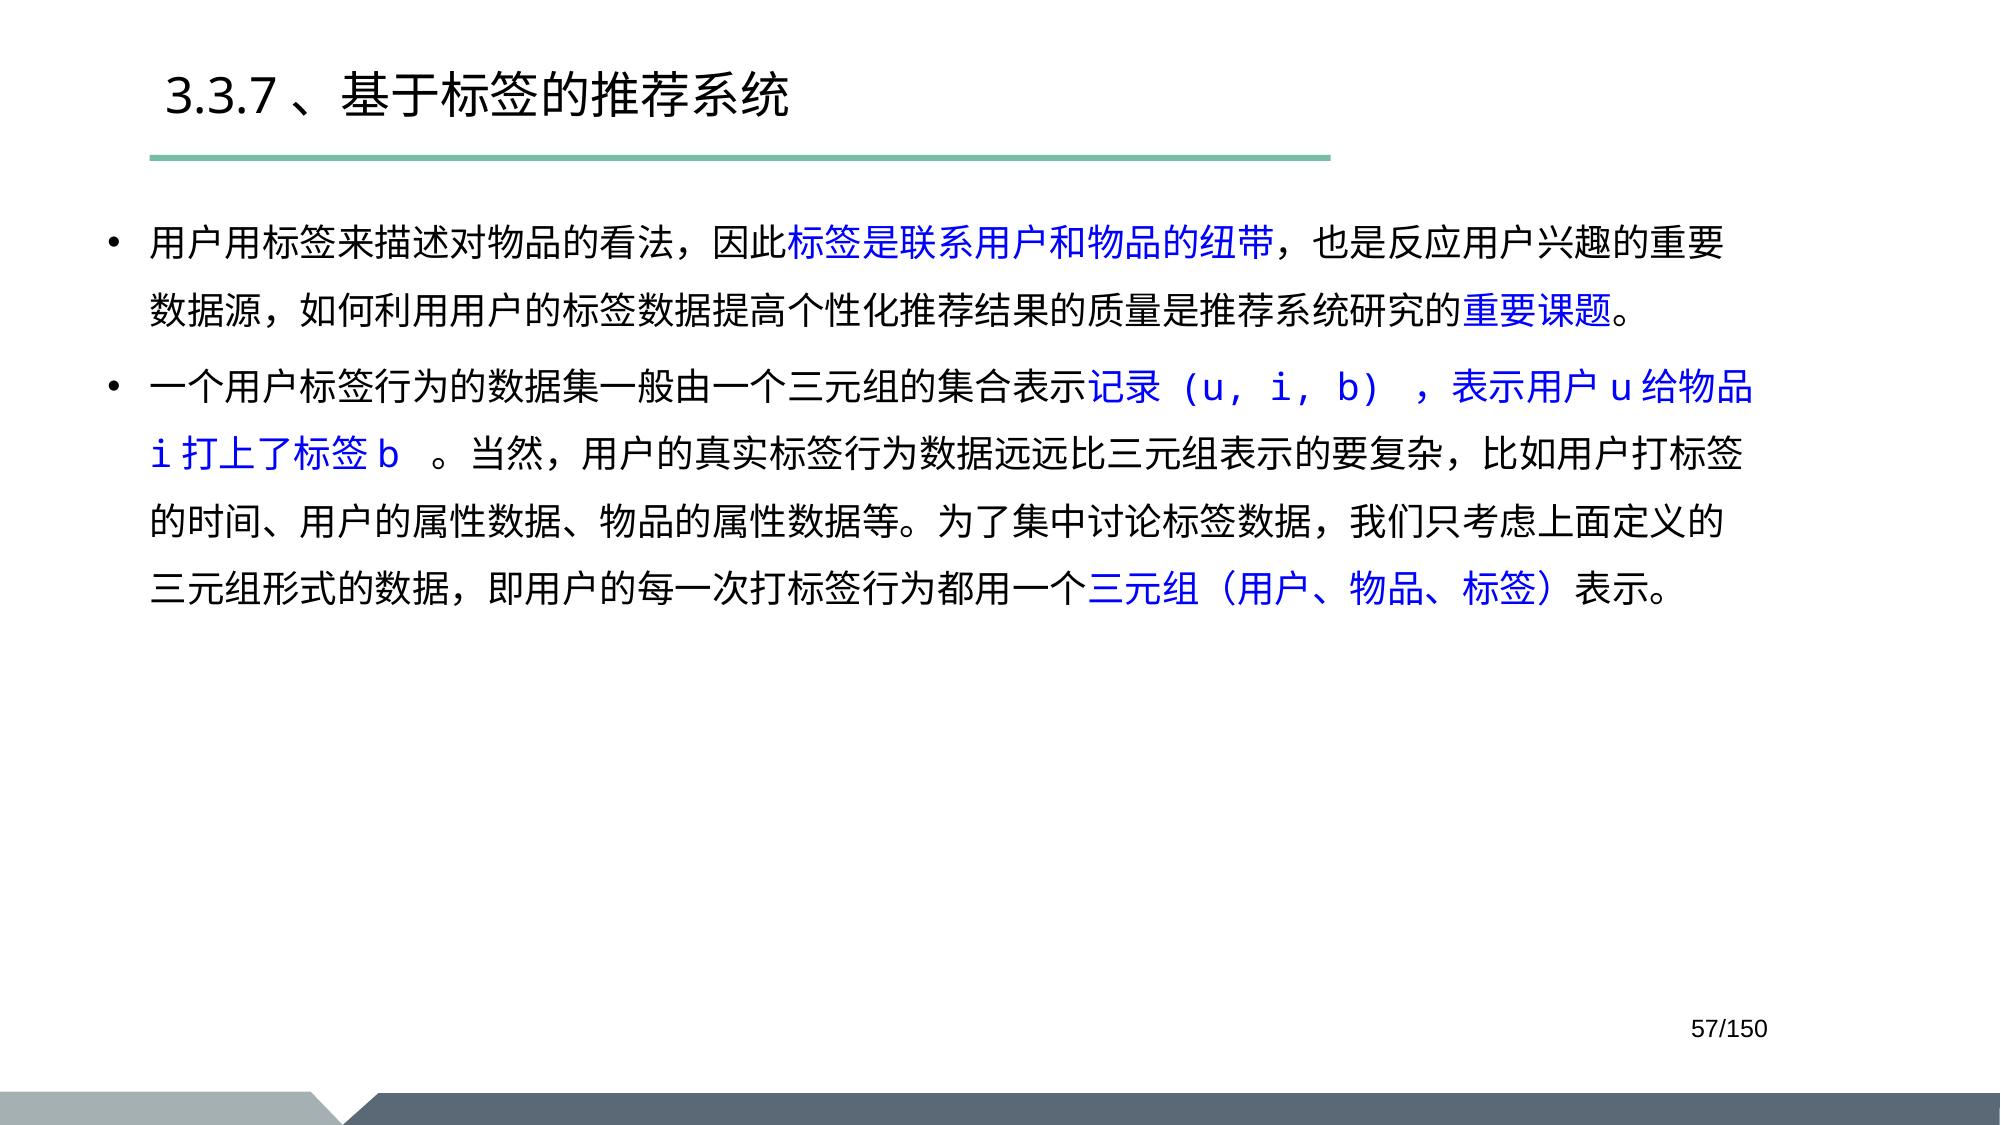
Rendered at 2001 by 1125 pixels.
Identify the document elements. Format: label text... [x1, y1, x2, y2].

title 3.3.7、基于标签的推荐系统 [157, 28, 1406, 159]
slide_number /150 [1680, 1004, 1777, 1051]
list 用户用标签来描述对物品的看法，因此标签是联系用户和物品的纽带，也是反应用户兴趣的重要数据源，如何利用用户的标签数据提高个性化推荐结果的质量是推荐系统研究的重要课题。 一个用户标签行为的数据集一般由一个三元组的集合表示记录 (u, i, b) ，表示用户u给物品i打上了标签b 。当然，用户的真实标签行为数据远远比三元组表示的要复杂，比如用户打标签的时间、用户的属性数据、物品的属性数据等。为了集中讨论标签数据，我们只考虑上面定义的三元组形式的数据，即用户的每一次打标签行为都用一个三元组（用户、物品、标签）表示。 [99, 188, 1768, 1061]
